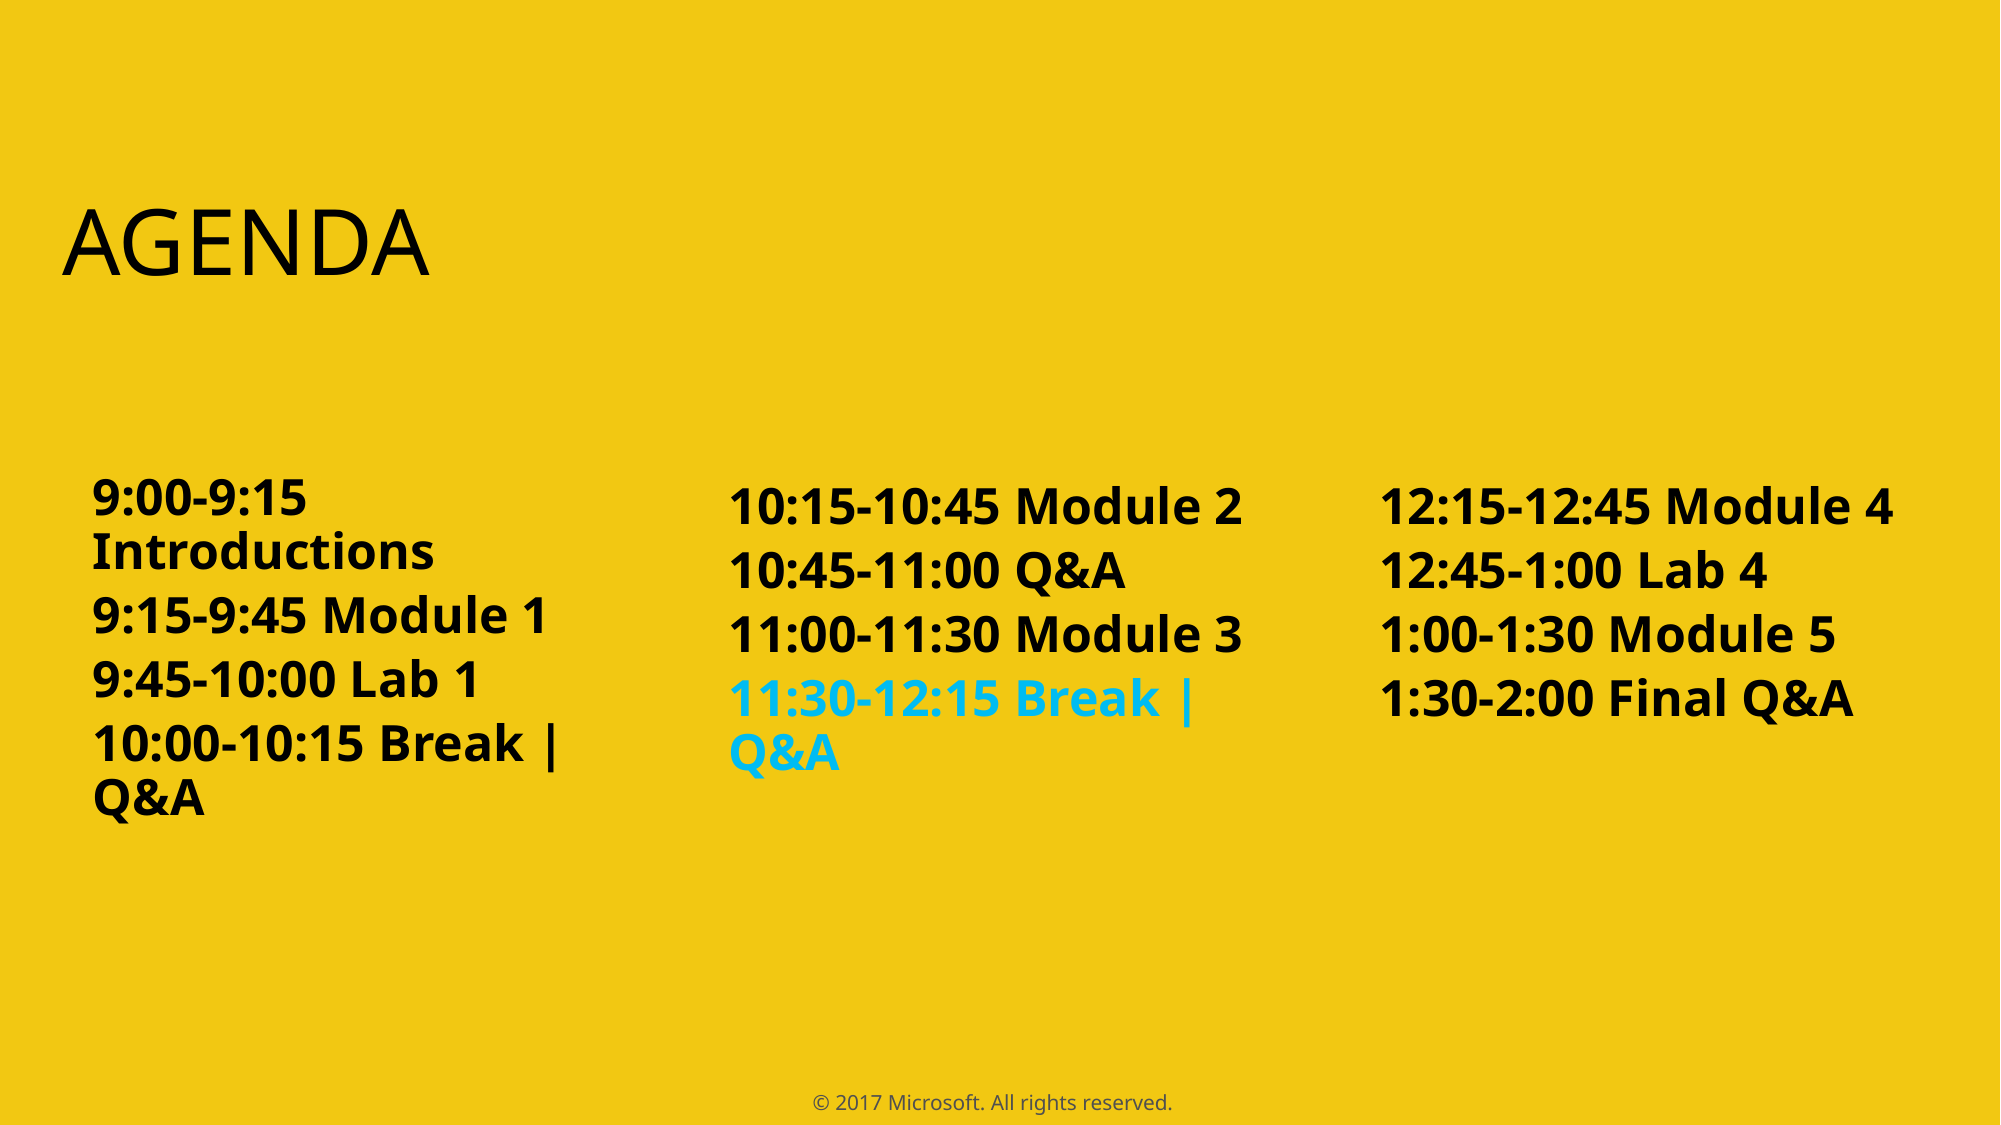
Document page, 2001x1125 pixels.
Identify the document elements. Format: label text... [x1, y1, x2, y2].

text_box 12:15-12:45 Module 4 12:45-1:00 Lab 4 1:00-1:30 Module 5 1:30-2:00 Final Q&A [1364, 473, 1965, 735]
text_box 10:15-10:45 Module 2 10:45-11:00 Q&A 11:00-11:30 Module 3 11:30-12:15 Break | Q&A [713, 473, 1314, 789]
list 9:00-9:15 Introductions 9:15-9:45 Module 1 9:45-10:00 Lab 1 10:00-10:15 Break | Q&A [63, 448, 663, 769]
footer © 2017 Microsoft. All rights reserved. [663, 1084, 1338, 1122]
text_box AGENDA [32, 172, 559, 306]
